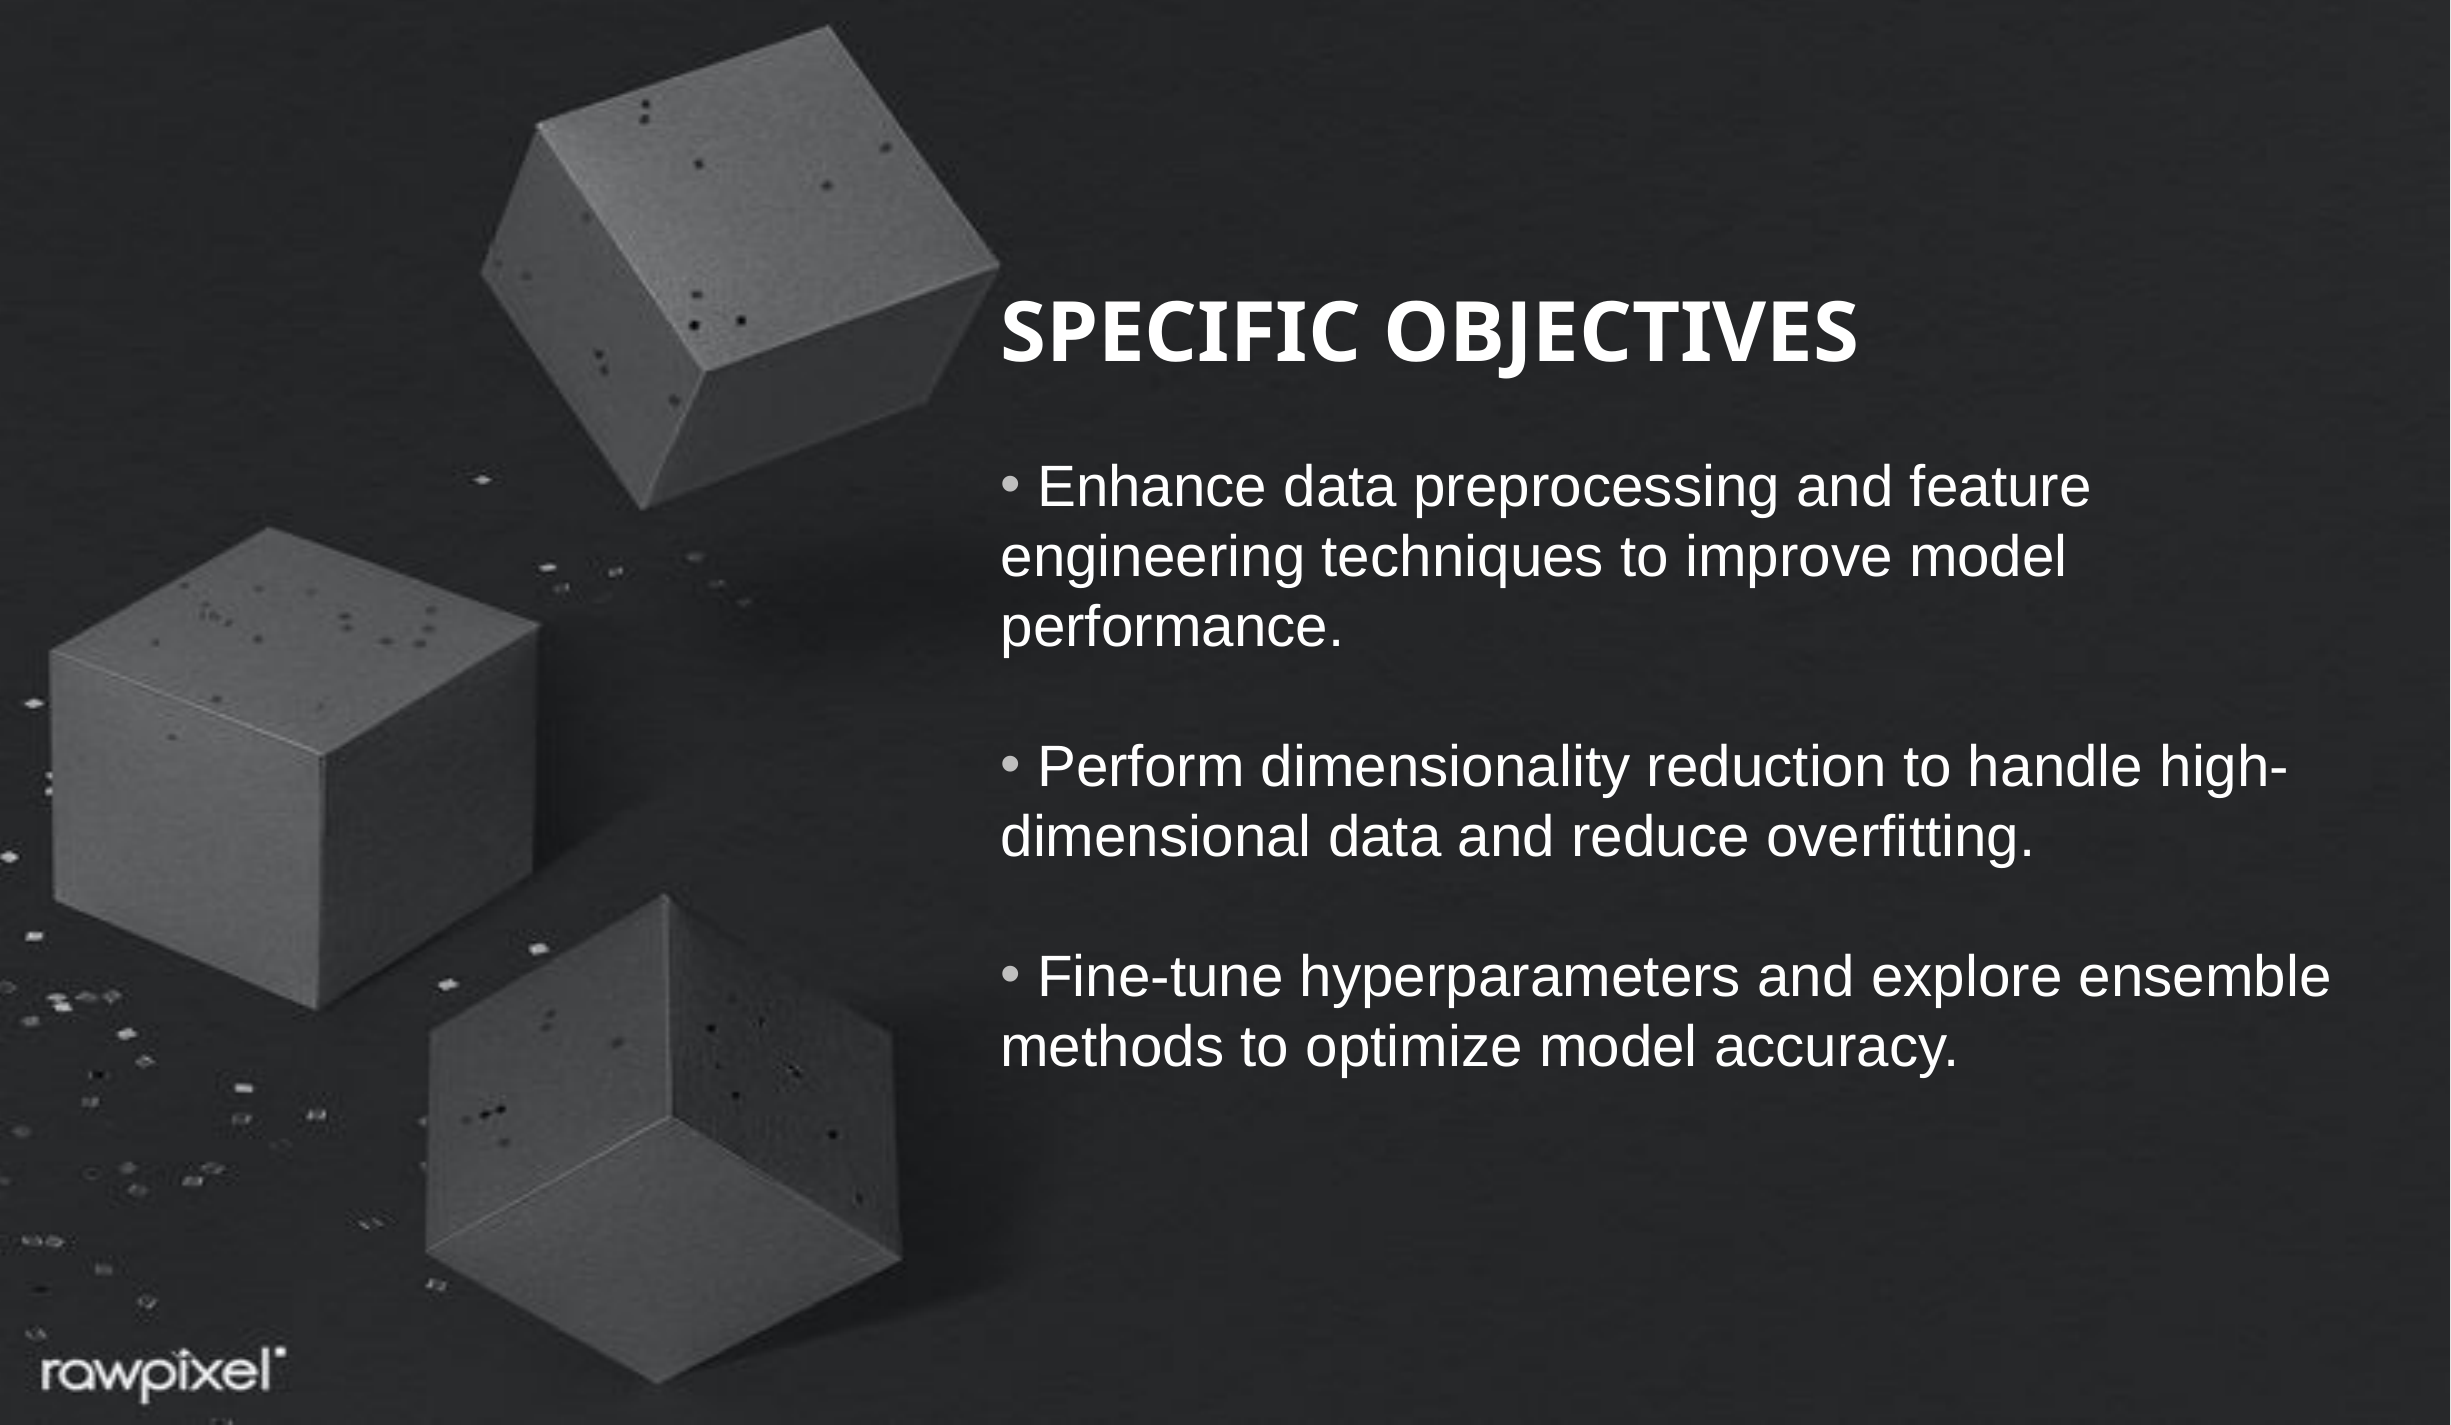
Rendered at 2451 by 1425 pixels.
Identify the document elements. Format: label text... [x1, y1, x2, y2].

text_box SPECIFIC OBJECTIVES Enhance data preprocessing and feature engineering techniques to improve model performance. Perform dimensionality reduction to handle high- dimensional data and reduce overfitting. Fine-tune hyperparameters and explore ensemble methods to optimize model accuracy. [985, 270, 2426, 1146]
picture [0, 0, 2451, 1425]
